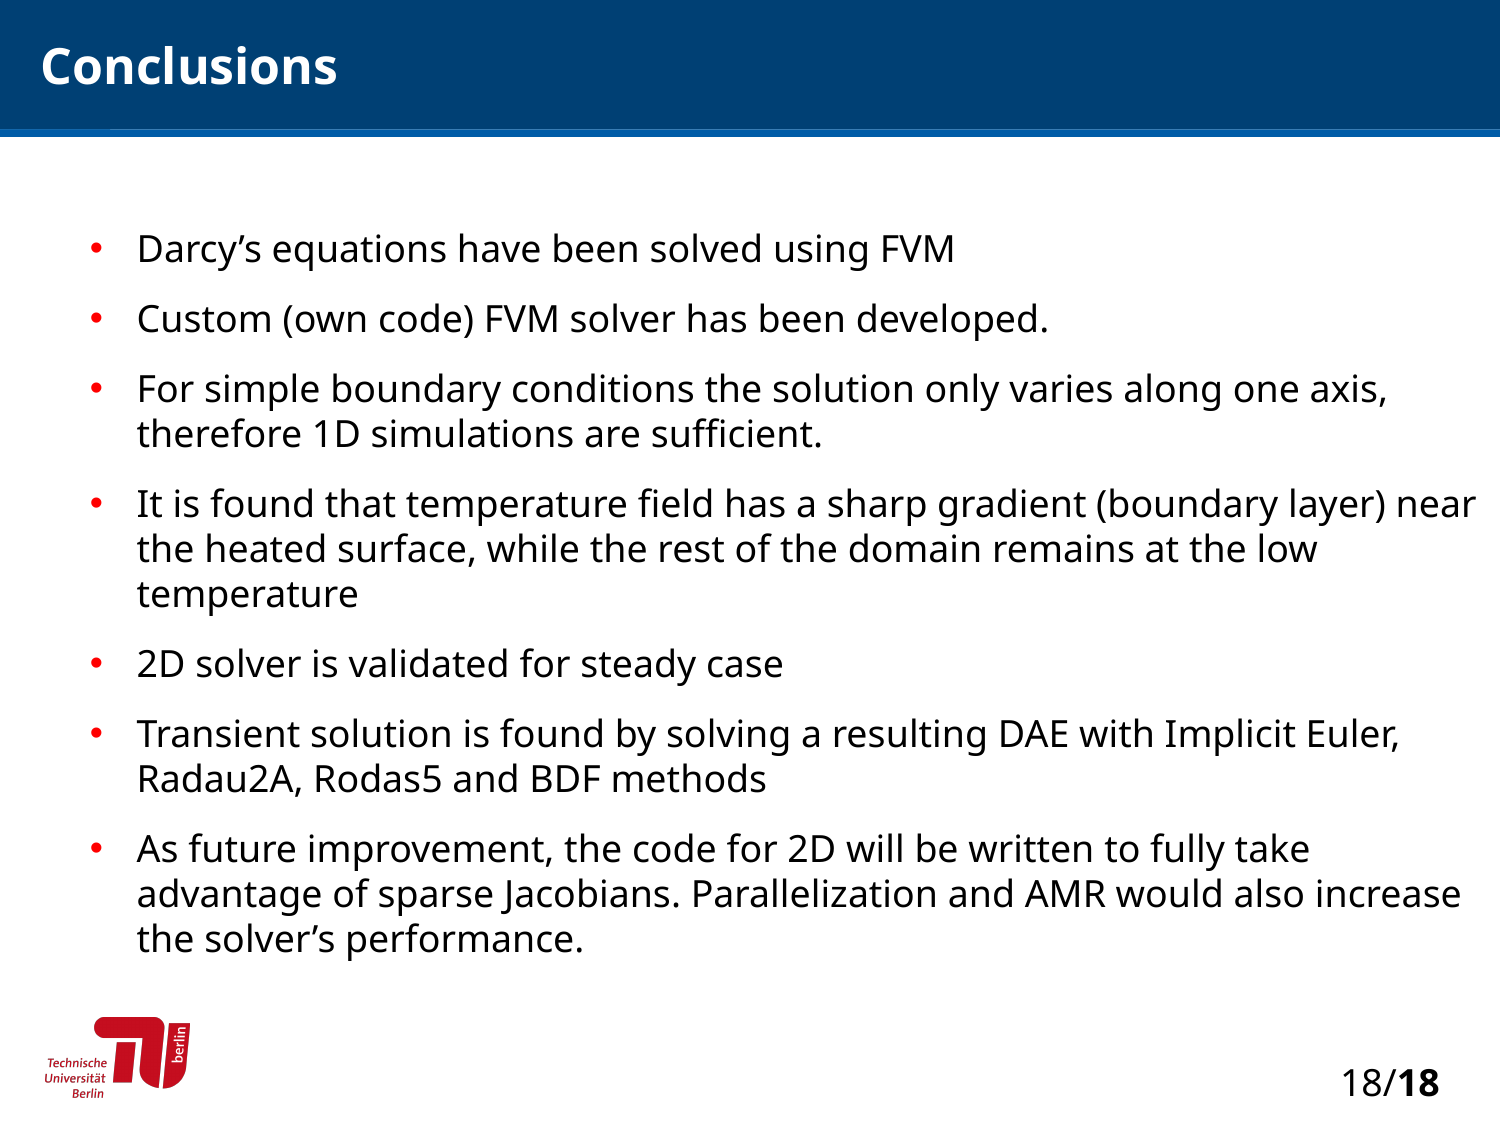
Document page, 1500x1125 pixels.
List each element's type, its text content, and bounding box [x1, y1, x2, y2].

text_box Darcy’s equations have been solved using FVM Custom (own code) FVM solver has been developed. For simple boundary conditions the solution only varies along one axis, therefore 1D simulations are sufficient. It is found that temperature field has a sharp gradient (boundary layer) near the heated surface, while the rest of the domain remains at the low temperature 2D solver is validated for steady case Transient solution is found by solving a resulting DAE with Implicit Euler, Radau2A, Rodas5 and BDF methods As future improvement, the code for 2D will be written to fully take advantage of sparse Jacobians. Parallelization and AMR would also increase the solver’s performance. [0, 217, 1500, 1013]
text_box [0, 0, 1500, 128]
text_box [0, 128, 1500, 138]
picture [45, 1017, 190, 1098]
text_box 18/18 [1245, 1051, 1455, 1112]
text_box Conclusions [25, 26, 1470, 102]
